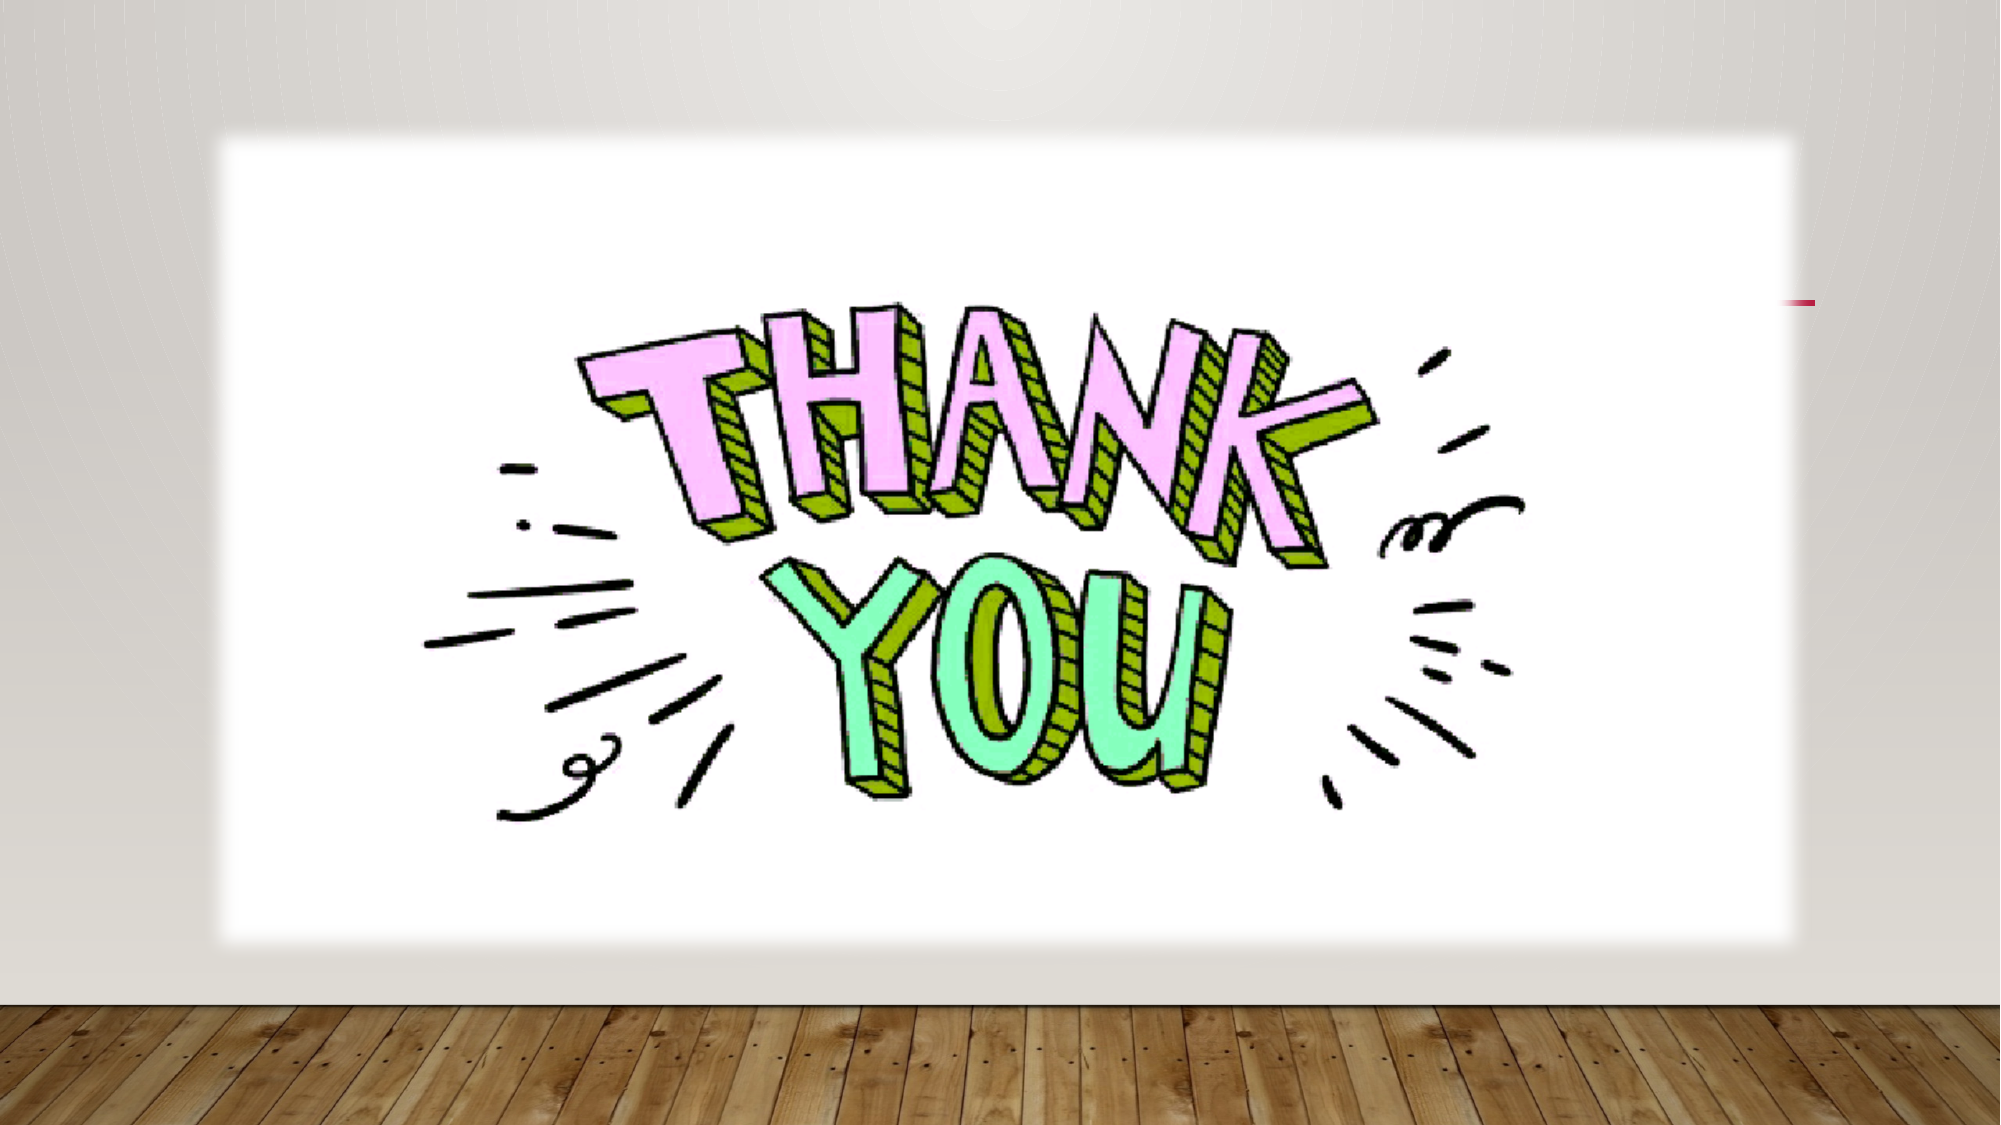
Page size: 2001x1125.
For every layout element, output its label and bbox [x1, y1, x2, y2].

picture [0, 1005, 2000, 1125]
list [202, 118, 1814, 962]
